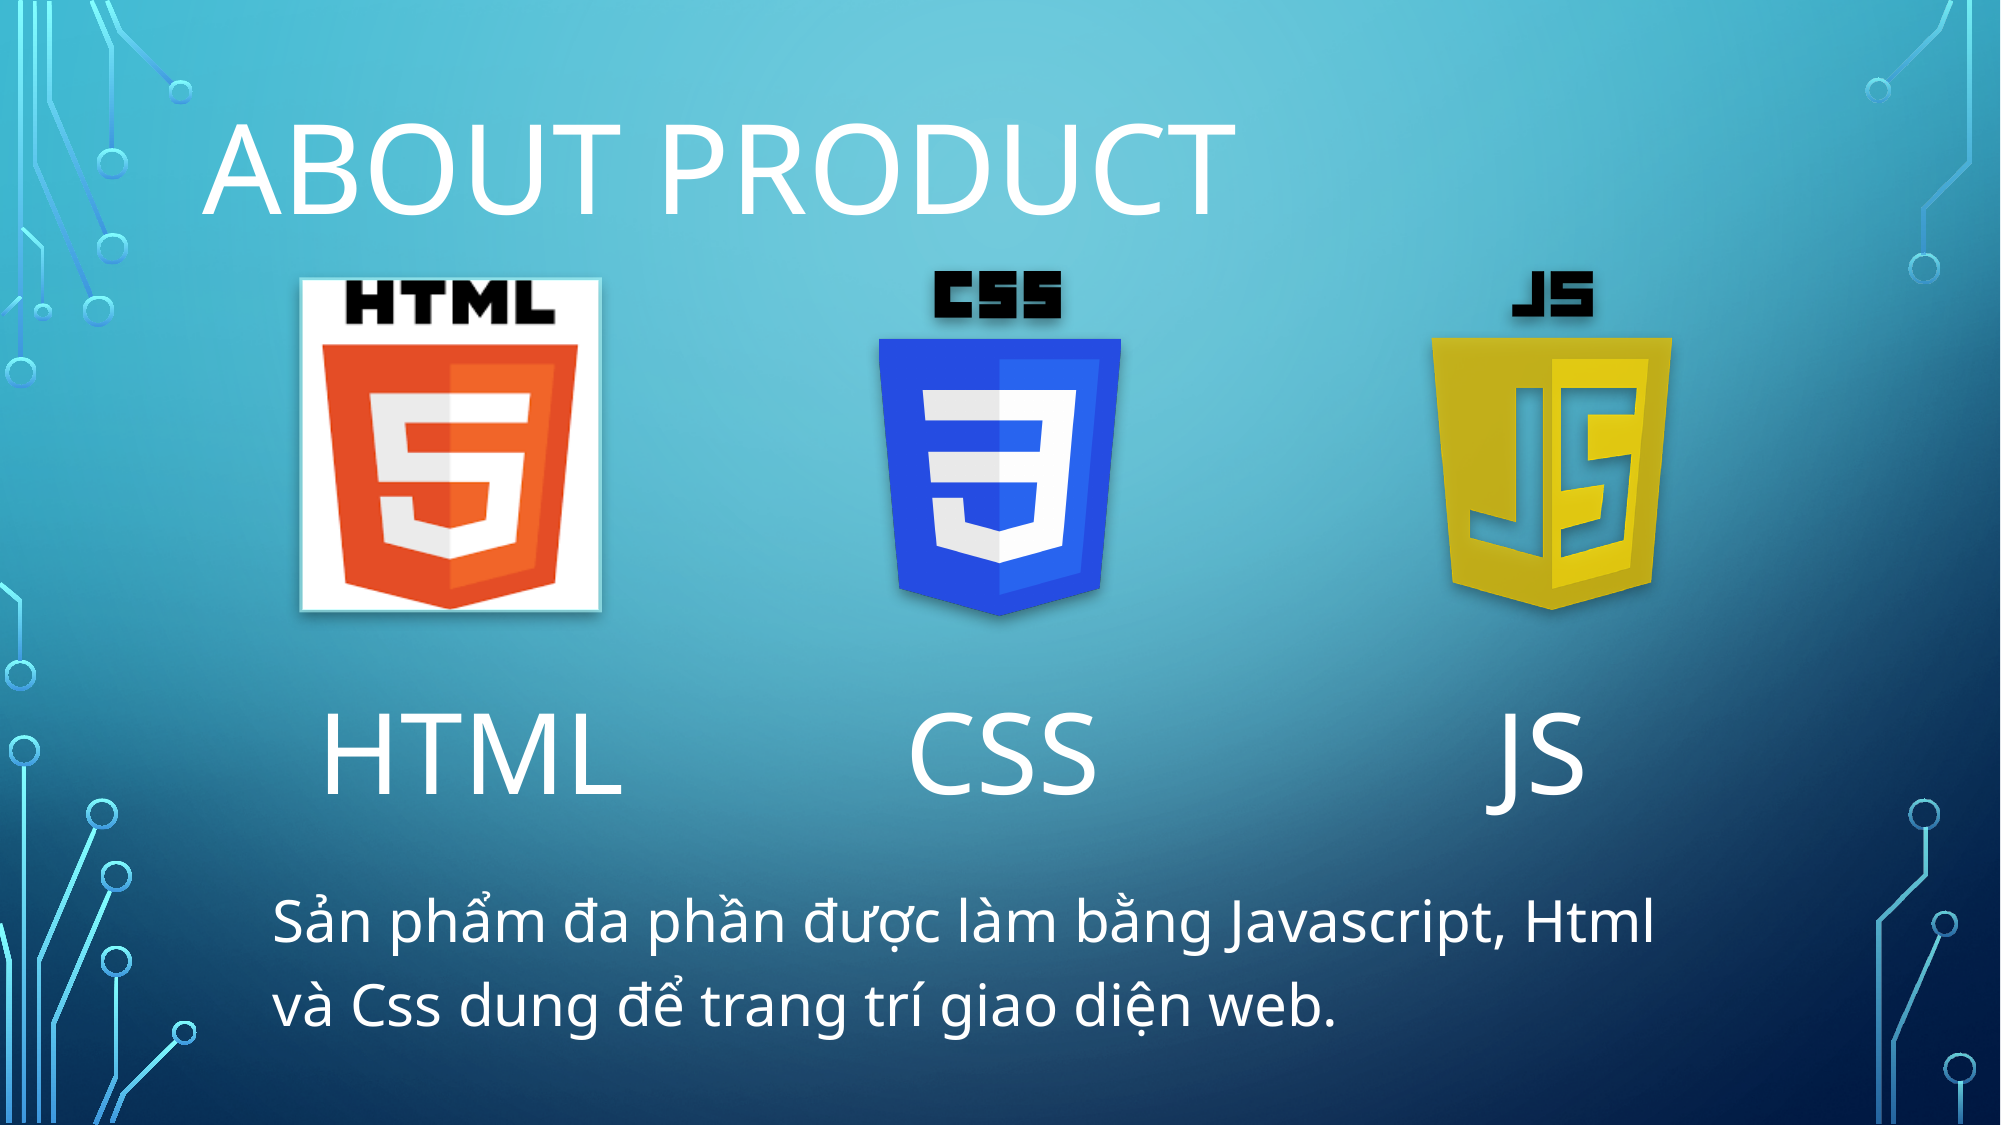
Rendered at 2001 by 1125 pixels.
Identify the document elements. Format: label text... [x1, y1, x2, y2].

list Sản phẩm đa phần được làm bằng Javascript, Html và Css dung để trang trí giao diện web. [257, 863, 1743, 1048]
picture [302, 280, 599, 610]
picture [878, 271, 1122, 616]
list js [1480, 731, 2000, 827]
title About product [187, 17, 1813, 330]
list css [890, 731, 1416, 827]
picture [1430, 271, 1673, 610]
list html [302, 731, 827, 827]
